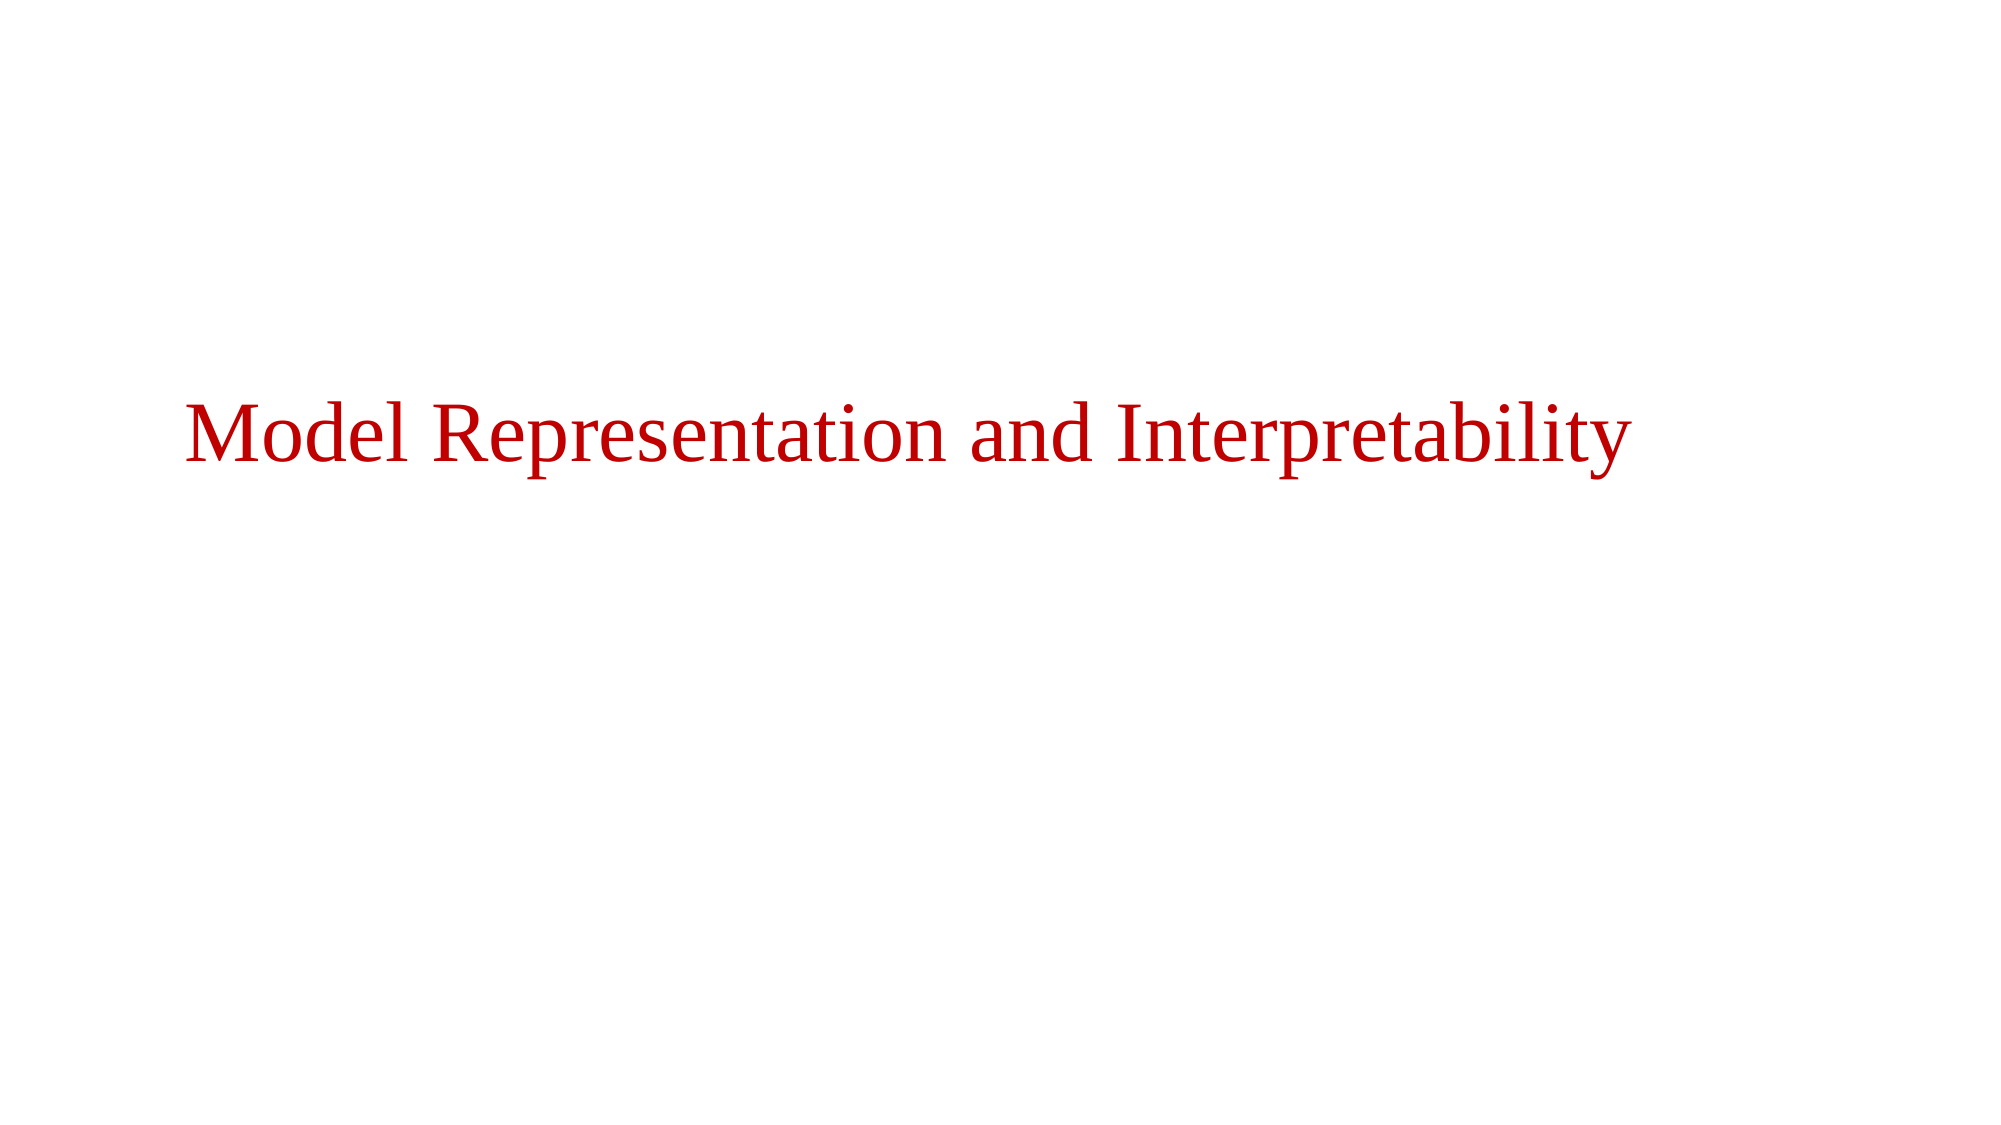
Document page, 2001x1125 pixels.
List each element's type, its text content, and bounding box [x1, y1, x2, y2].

title Model Representation and Interpretability [169, 379, 1895, 488]
